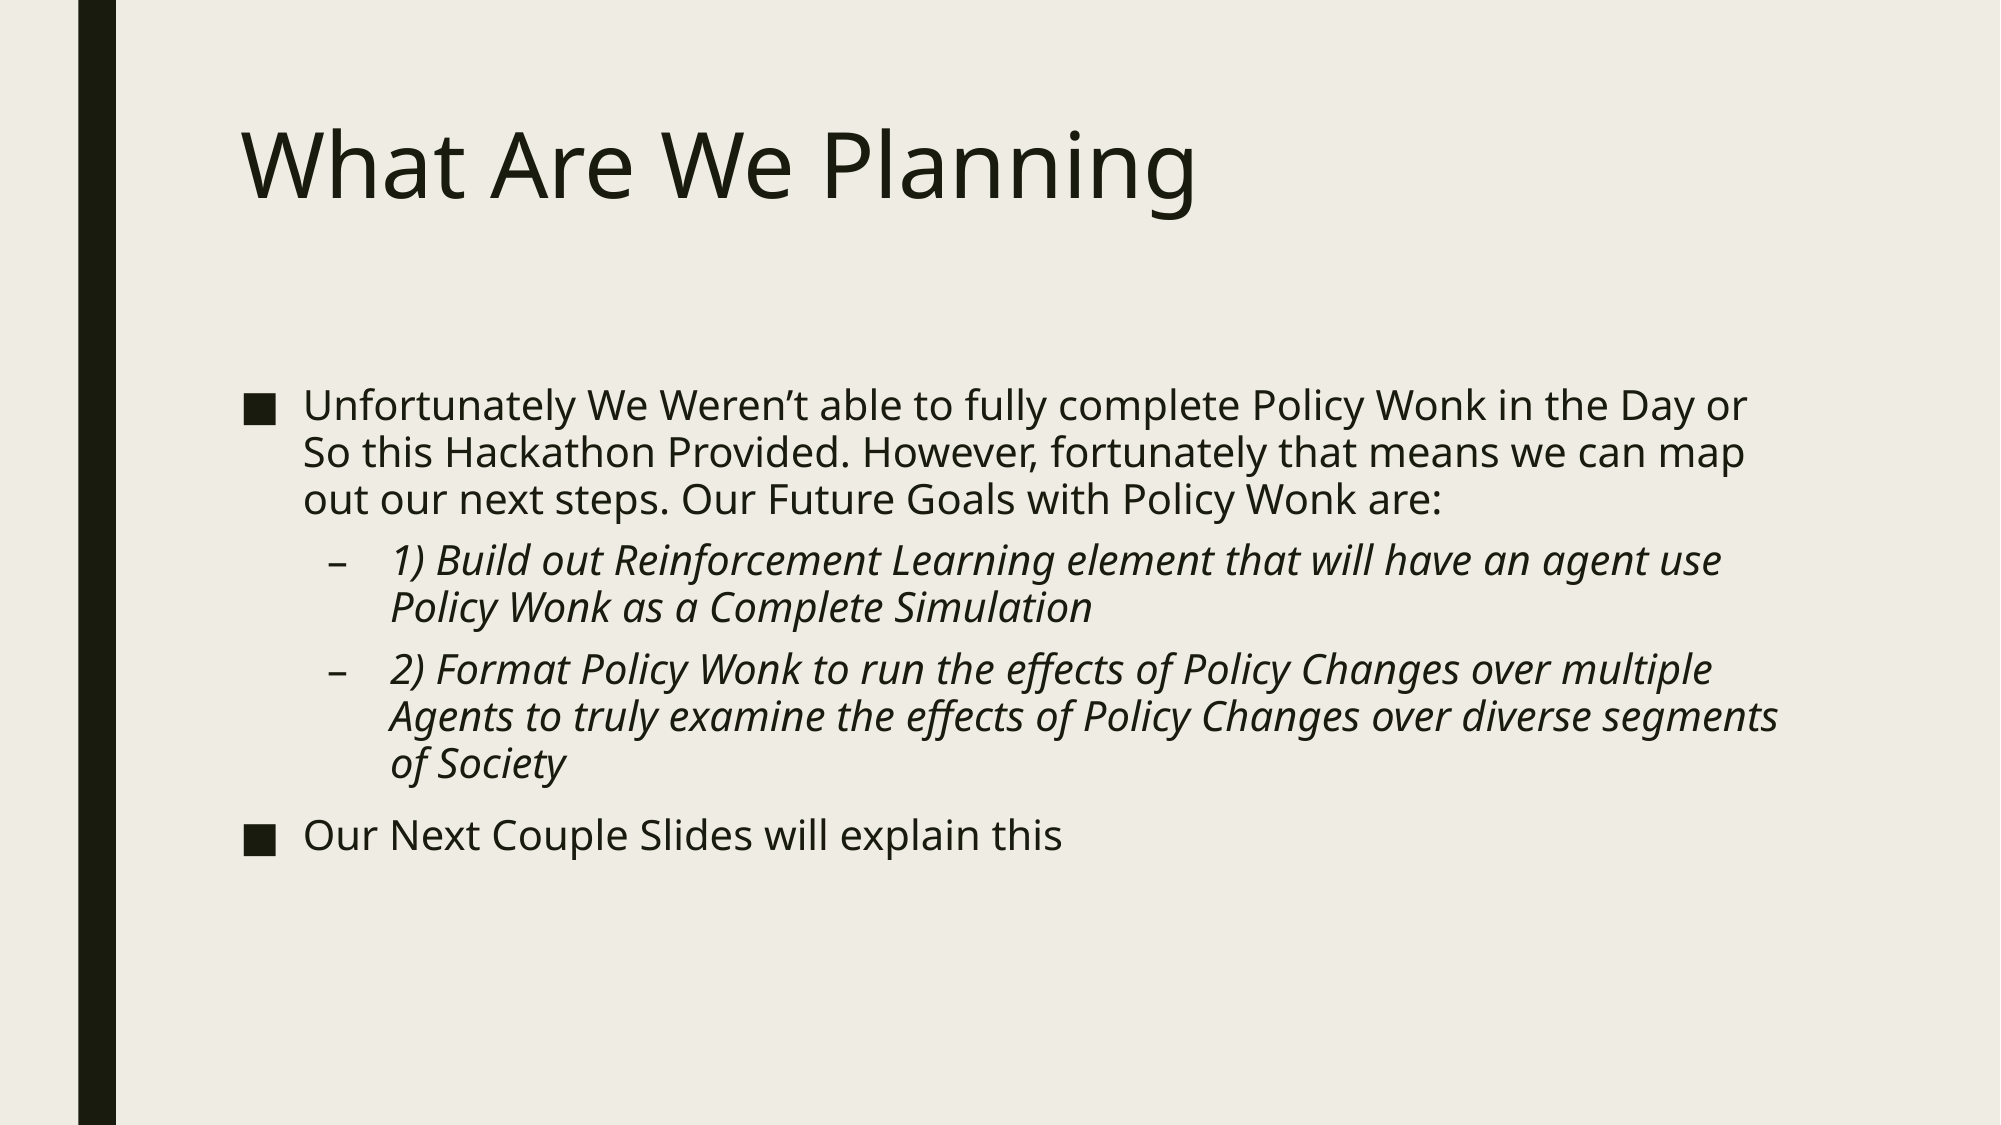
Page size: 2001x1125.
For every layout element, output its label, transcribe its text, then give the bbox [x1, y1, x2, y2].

title What Are We Planning [225, 112, 1800, 357]
list Unfortunately We Weren’t able to fully complete Policy Wonk in the Day or So this Hackathon Provided. However, fortunately that means we can map out our next steps. Our Future Goals with Policy Wonk are: 1) Build out Reinforcement Learning element that will have an agent use Policy Wonk as a Complete Simulation 2) Format Policy Wonk to run the effects of Policy Changes over multiple Agents to truly examine the effects of Policy Changes over diverse segments of Society Our Next Couple Slides will explain this [225, 375, 1800, 963]
